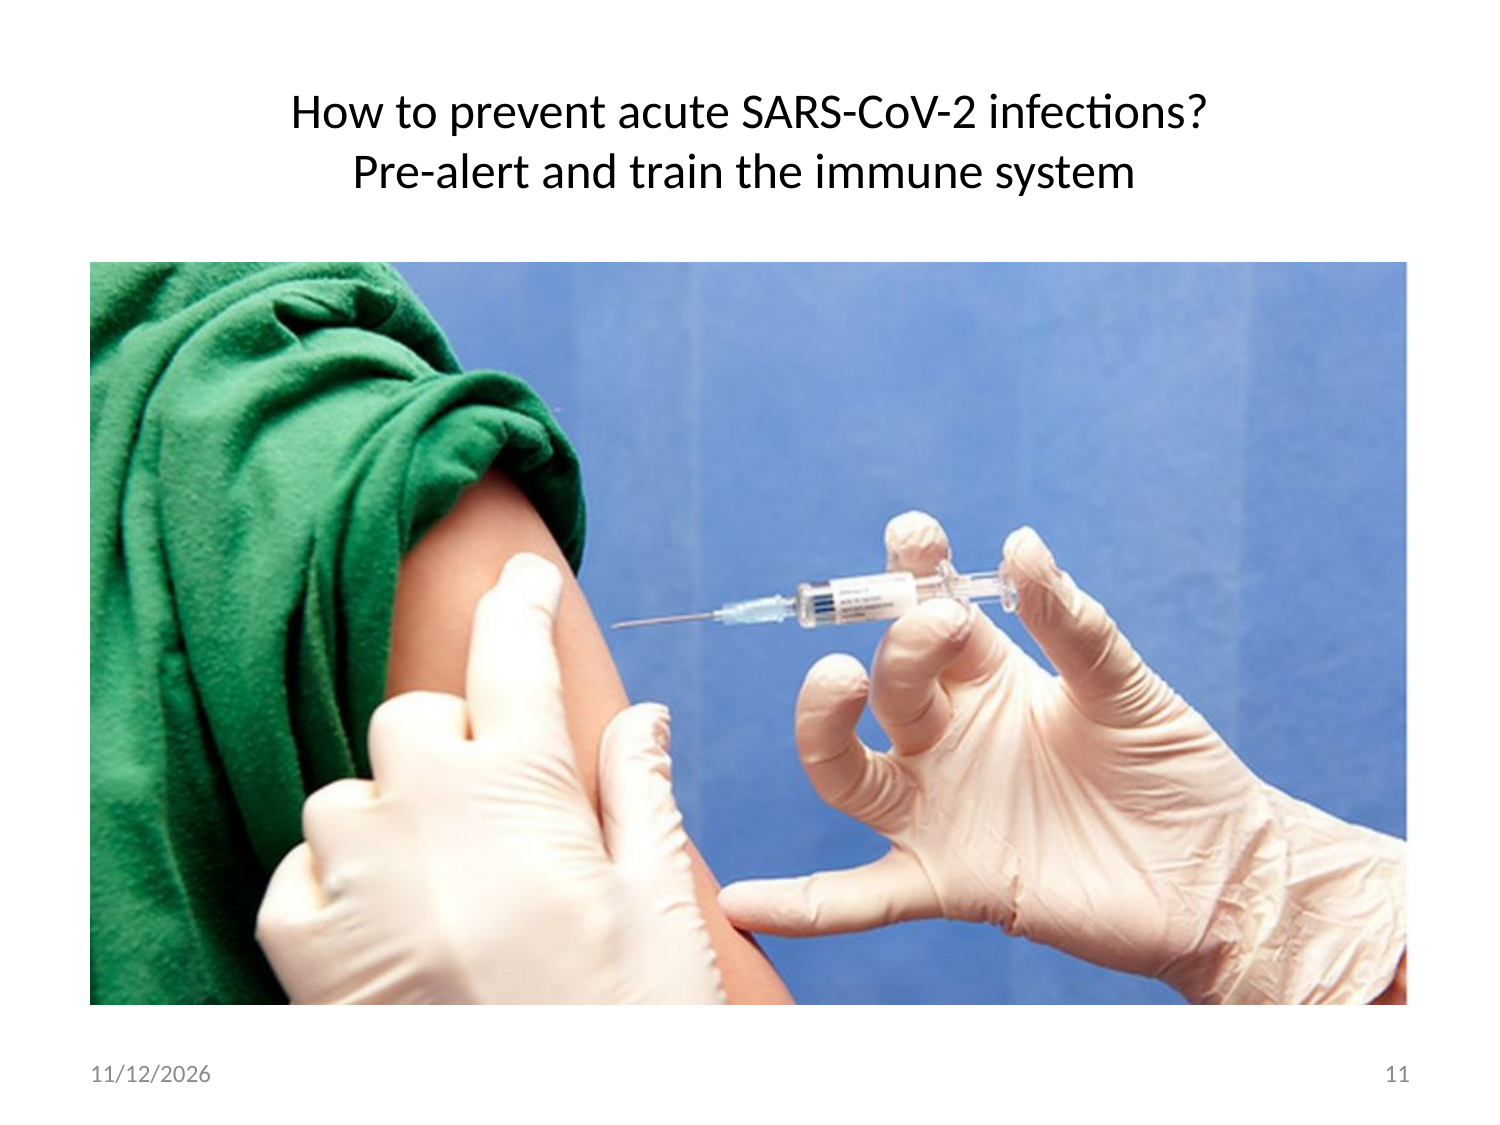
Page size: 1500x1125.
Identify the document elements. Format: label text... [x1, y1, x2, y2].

title How to prevent acute SARS-CoV-2 infections? Pre-alert and train the immune system [75, 45, 1425, 233]
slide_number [75, 1042, 425, 1103]
slide_number 11 [1074, 1042, 1425, 1103]
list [89, 262, 1411, 1006]
